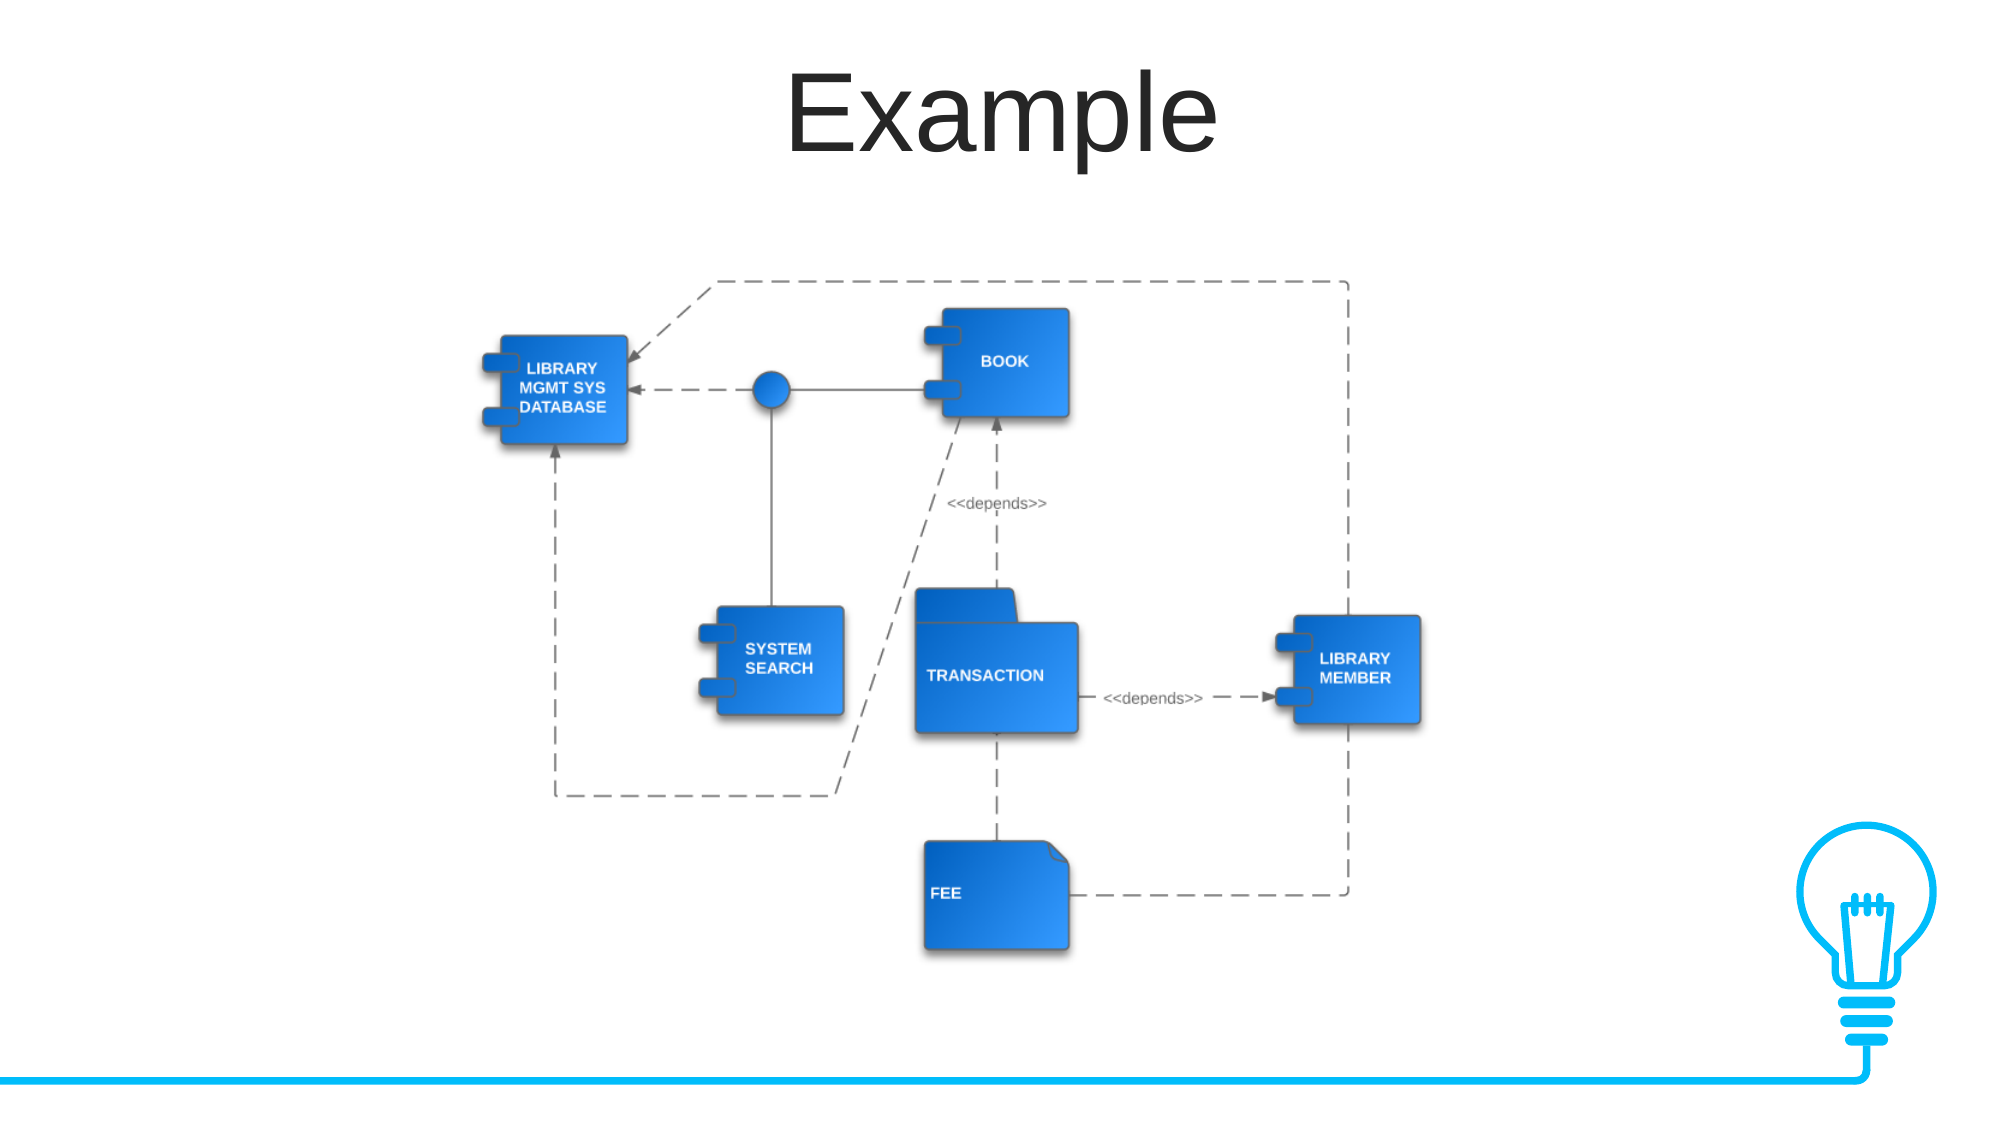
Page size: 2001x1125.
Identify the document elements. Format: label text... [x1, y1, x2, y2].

list Example [53, 55, 1952, 175]
picture [452, 266, 1525, 1029]
